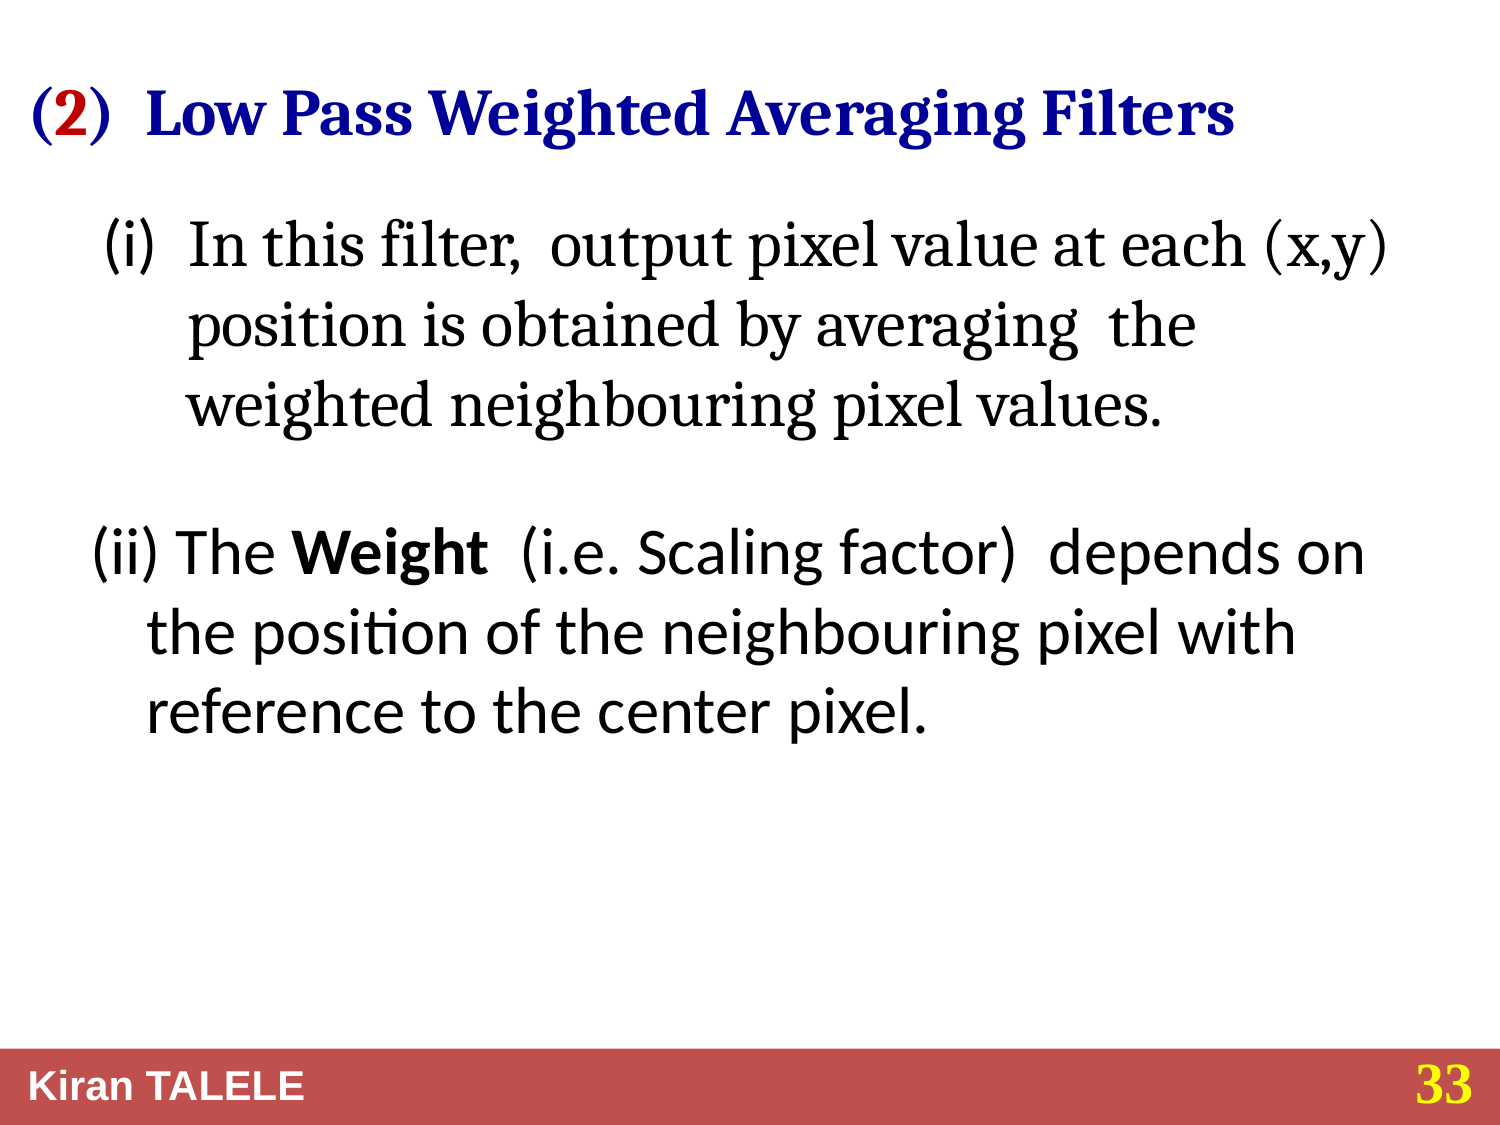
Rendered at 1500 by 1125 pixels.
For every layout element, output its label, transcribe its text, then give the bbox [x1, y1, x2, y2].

text_box (ii) The Weight (i.e. Scaling factor) depends on the position of the neighbouring pixel with reference to the center pixel. [74, 499, 1425, 725]
text_box (2) Low Pass Weighted Averaging Filters [12, 50, 1363, 168]
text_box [0, 1037, 1500, 1125]
text_box (i) In this filter, output pixel value at each (x,y) position is obtained by averaging the weighted neighbouring pixel values. [87, 192, 1438, 505]
